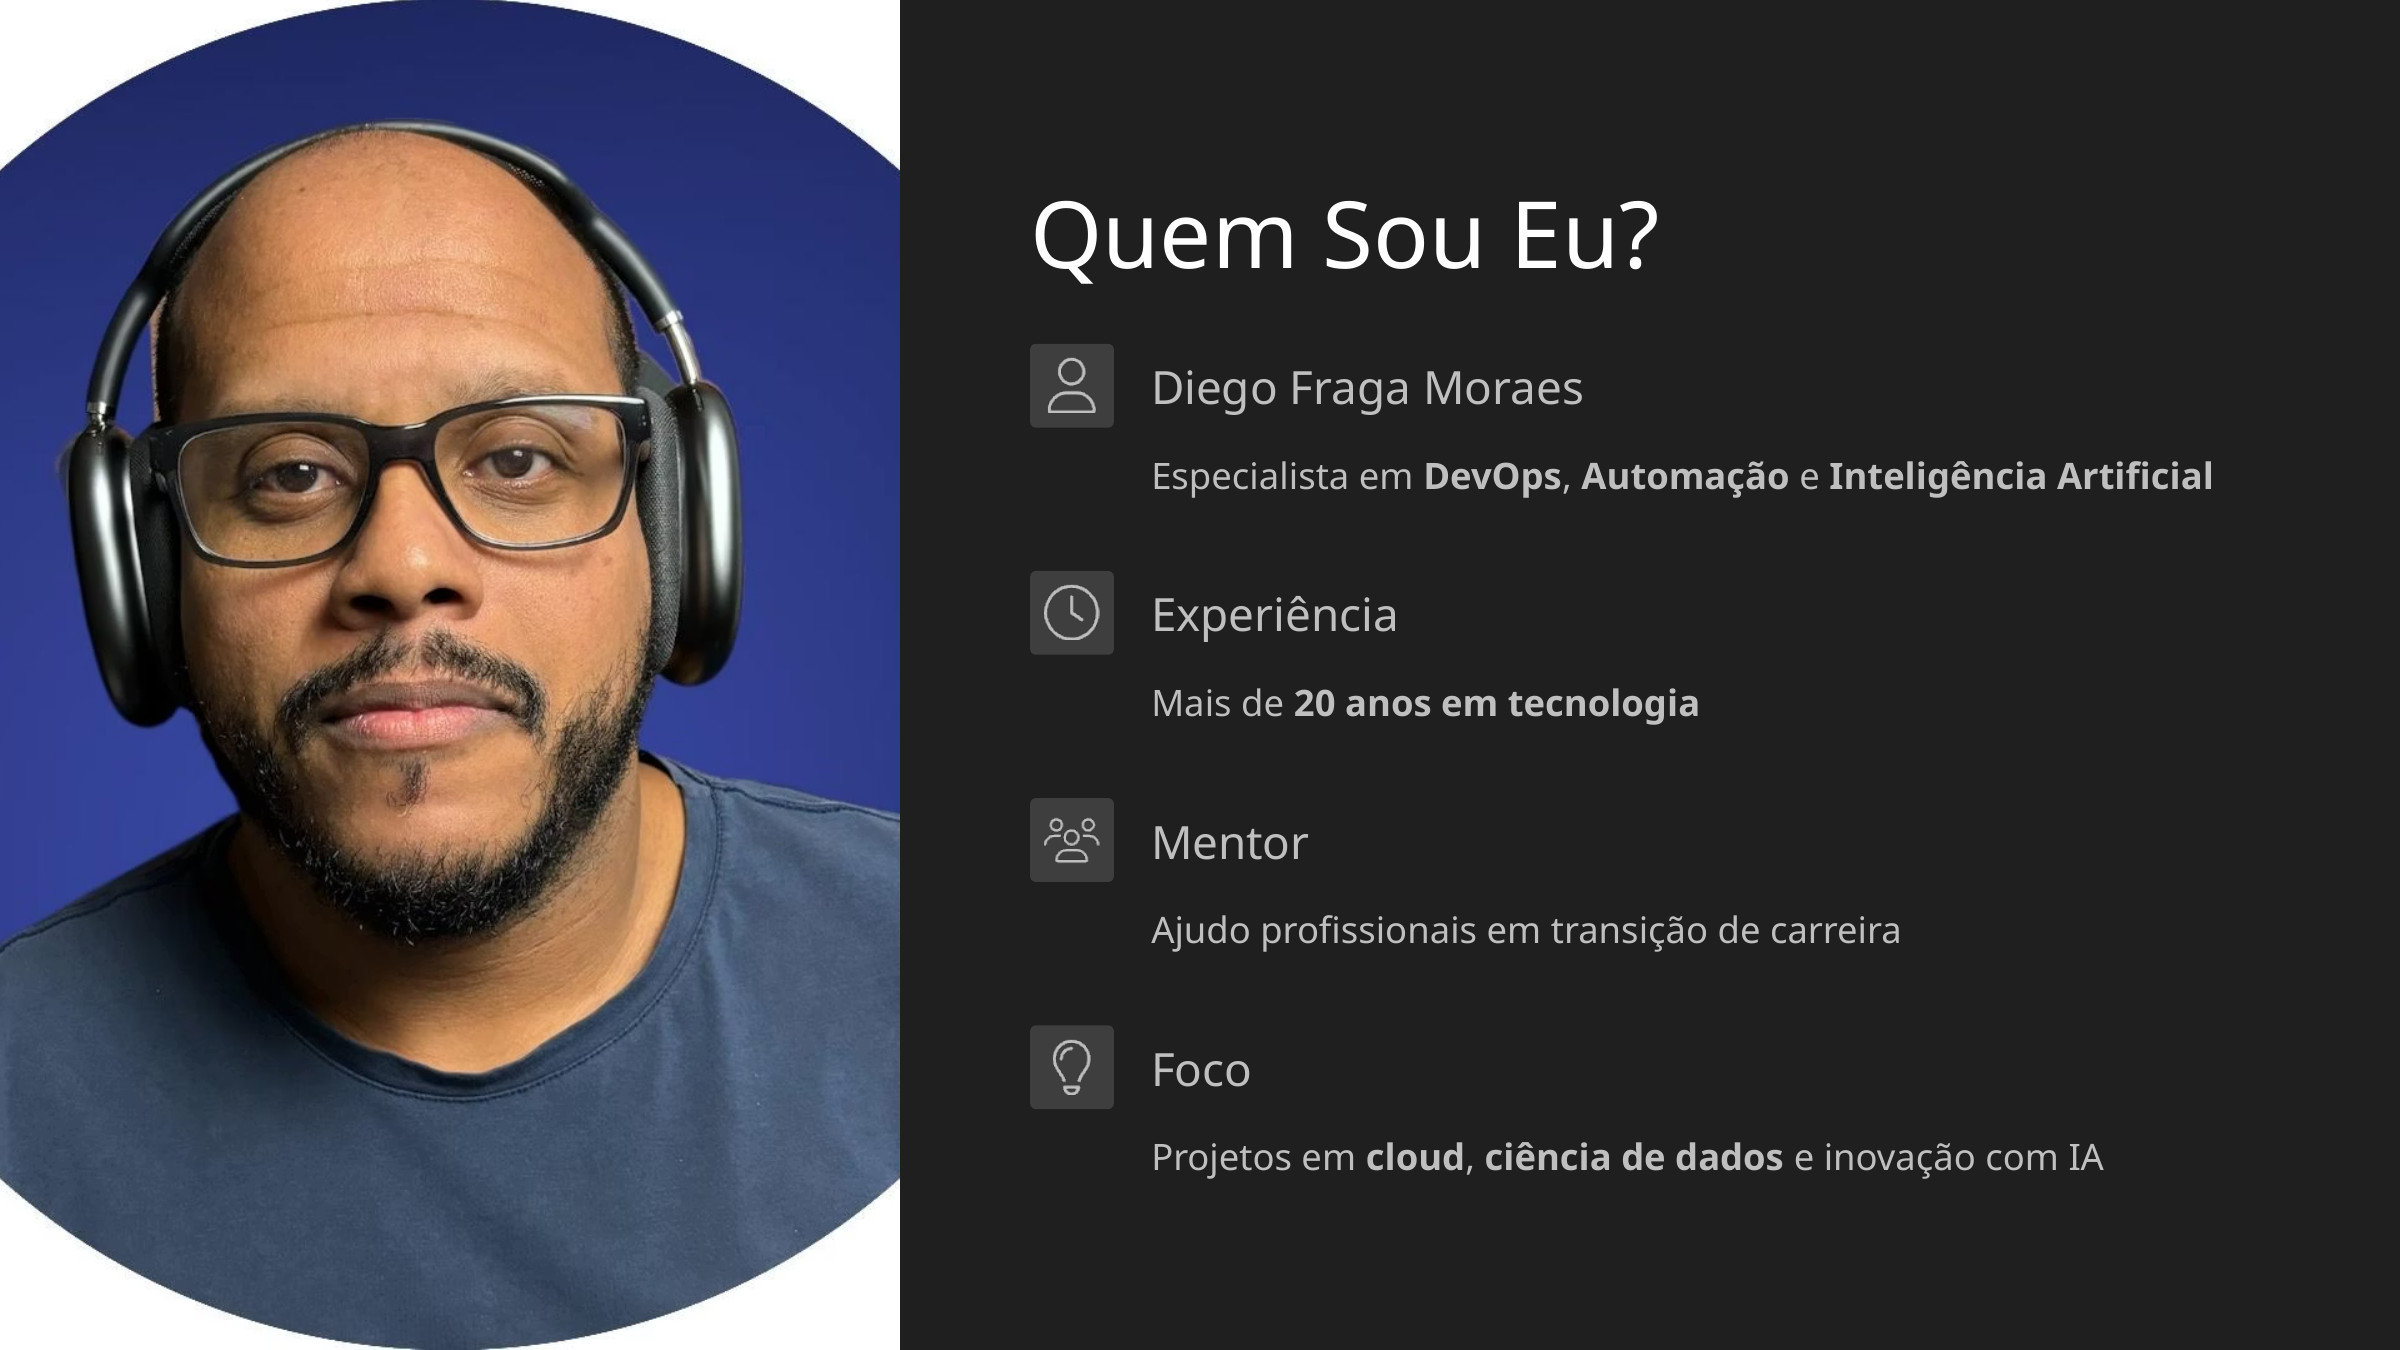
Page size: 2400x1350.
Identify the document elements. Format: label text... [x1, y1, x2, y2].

text_box [1030, 1025, 1114, 1110]
text_box Projetos em cloud, ciência de dados e inovação com IA [1151, 1118, 2270, 1179]
text_box Foco [1151, 1038, 1617, 1097]
picture [1044, 577, 1100, 648]
text_box [1030, 798, 1114, 882]
text_box [1030, 570, 1114, 655]
text_box Experiência [1151, 583, 1617, 642]
picture [1044, 350, 1100, 421]
text_box [1030, 343, 1114, 428]
text_box Mais de 20 anos em tecnologia [1151, 664, 2270, 724]
text_box Especialista em DevOps, Automação e Inteligência Artificial [1151, 437, 2270, 497]
picture [0, 0, 900, 1350]
text_box Quem Sou Eu? [1030, 171, 1961, 289]
picture [1044, 805, 1100, 875]
text_box Diego Fraga Moraes [1151, 356, 1617, 415]
text_box Ajudo profissionais em transição de carreira [1151, 891, 2270, 951]
picture [1044, 1032, 1100, 1103]
text_box Mentor [1151, 810, 1617, 869]
